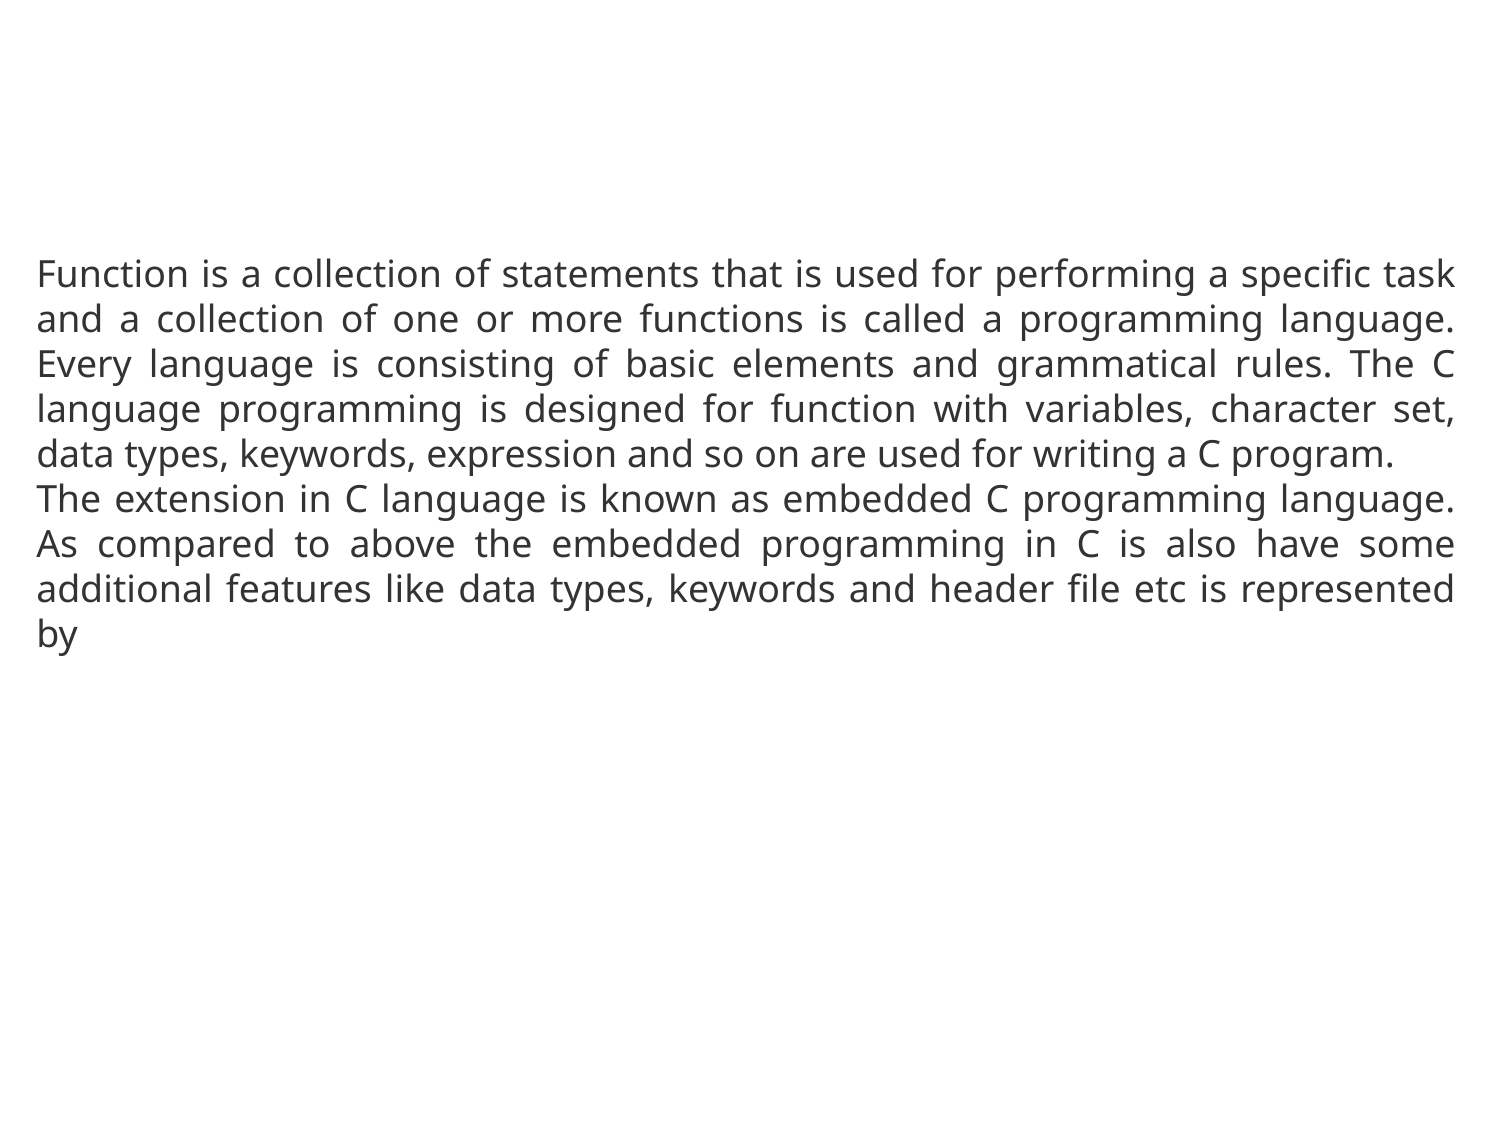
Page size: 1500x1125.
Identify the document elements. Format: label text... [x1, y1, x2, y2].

list Function is a collection of statements that is used for performing a specific task and a collection of one or more functions is called a programming language. Every language is consisting of basic elements and grammatical rules. The C language programming is designed for function with variables, character set, data types, keywords, expression and so on are used for writing a C program. The extension in C language is known as embedded C programming language. As compared to above the embedded programming in C is also have some additional features like data types, keywords and header file etc is represented by [36, 249, 1457, 888]
